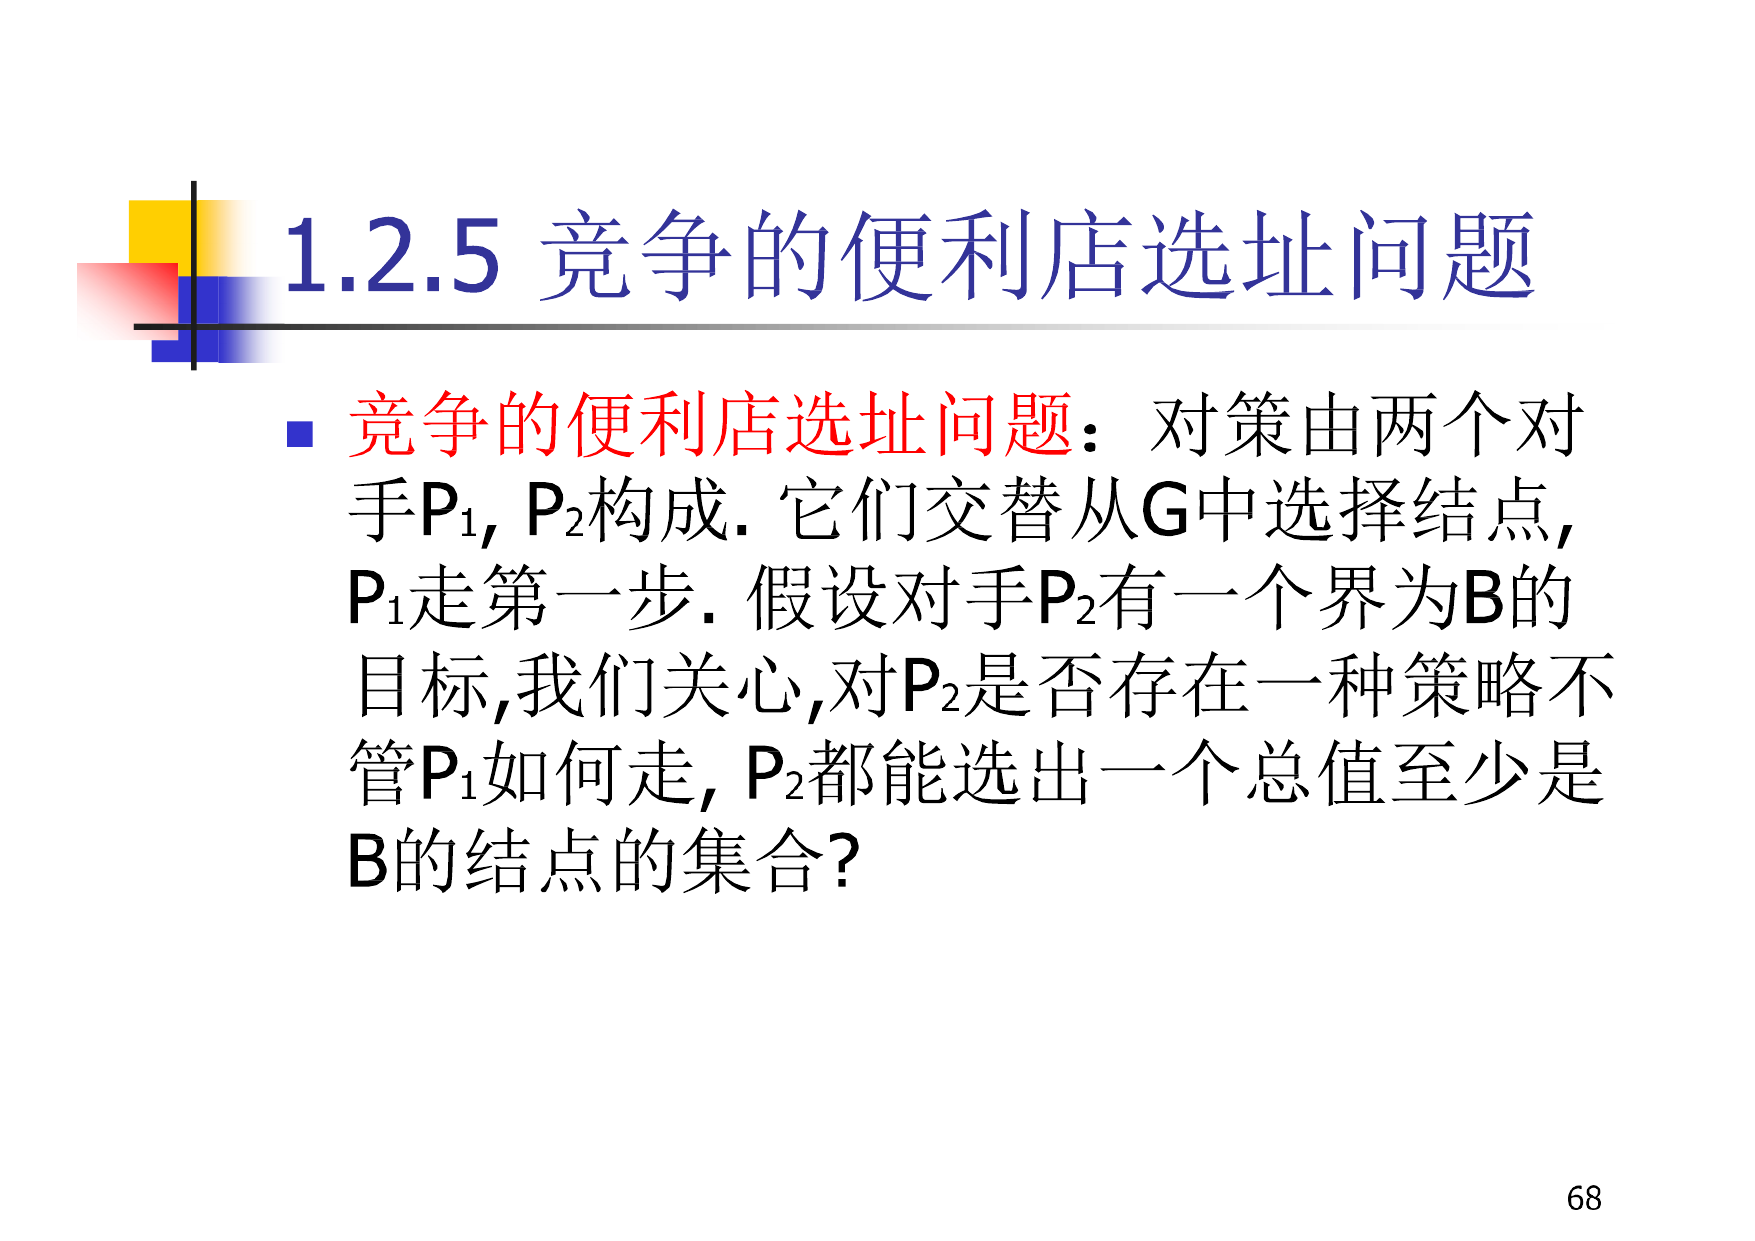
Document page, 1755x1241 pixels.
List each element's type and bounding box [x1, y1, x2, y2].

picture [197, 200, 1615, 363]
text_box [1495, 739, 1503, 785]
text_box [574, 877, 584, 892]
text_box [613, 664, 621, 717]
picture [1290, 263, 1301, 292]
text_box [579, 759, 602, 789]
text_box [894, 482, 917, 542]
text_box [368, 216, 414, 292]
text_box [1002, 208, 1030, 301]
text_box [679, 651, 692, 668]
text_box [1498, 475, 1547, 525]
text_box [834, 564, 887, 630]
text_box [1173, 588, 1239, 596]
text_box [1413, 475, 1478, 524]
text_box [820, 584, 849, 624]
text_box [1537, 525, 1549, 541]
text_box [808, 700, 824, 725]
text_box [704, 612, 714, 624]
picture [754, 263, 773, 286]
text_box [755, 667, 792, 713]
text_box [421, 650, 450, 718]
text_box [925, 590, 935, 609]
text_box [1474, 410, 1482, 458]
text_box [1372, 239, 1409, 280]
text_box [350, 833, 387, 887]
text_box [288, 217, 325, 292]
text_box [1516, 391, 1585, 457]
text_box [1259, 739, 1301, 791]
text_box [1513, 563, 1572, 630]
text_box [362, 654, 405, 718]
text_box [918, 772, 947, 804]
text_box [551, 826, 600, 876]
text_box [851, 476, 874, 542]
text_box [880, 478, 891, 492]
text_box [1370, 392, 1438, 458]
text_box [830, 832, 859, 873]
text_box [892, 564, 960, 630]
text_box [1506, 526, 1515, 541]
text_box [628, 739, 695, 806]
text_box [862, 678, 873, 696]
text_box [1109, 651, 1177, 719]
picture [1567, 1185, 1601, 1211]
text_box [517, 651, 584, 718]
text_box [926, 491, 952, 512]
text_box [882, 738, 915, 762]
text_box [1051, 686, 1094, 718]
text_box [746, 563, 815, 631]
text_box [471, 685, 486, 709]
text_box [618, 653, 628, 667]
text_box [1426, 595, 1443, 612]
text_box [771, 864, 810, 893]
text_box [790, 247, 804, 270]
text_box [1242, 209, 1281, 291]
text_box [876, 390, 926, 454]
text_box [1443, 390, 1511, 427]
text_box [616, 826, 675, 893]
text_box [1203, 759, 1211, 807]
text_box [1100, 763, 1166, 771]
text_box [1391, 740, 1458, 802]
text_box [630, 596, 652, 621]
text_box [1454, 211, 1487, 250]
text_box [1005, 411, 1072, 457]
text_box [785, 390, 854, 456]
text_box [1264, 740, 1274, 755]
picture [1457, 263, 1467, 285]
text_box [576, 744, 622, 806]
text_box [1041, 562, 1166, 631]
text_box [1353, 226, 1364, 300]
text_box [965, 564, 1033, 631]
text_box [661, 476, 728, 543]
text_box [445, 671, 489, 718]
text_box [1143, 481, 1187, 537]
text_box [780, 475, 844, 500]
text_box [1266, 210, 1334, 297]
picture [1075, 267, 1114, 288]
text_box [840, 210, 933, 302]
text_box [348, 476, 416, 543]
text_box [1557, 525, 1573, 549]
text_box [529, 475, 654, 543]
text_box [628, 562, 695, 631]
text_box [1182, 651, 1249, 718]
text_box [1306, 390, 1360, 456]
text_box [1319, 565, 1386, 631]
text_box [1224, 390, 1292, 458]
text_box [749, 738, 875, 807]
text_box [423, 481, 497, 549]
picture [1084, 423, 1096, 452]
text_box [737, 677, 748, 699]
text_box [965, 492, 985, 510]
text_box [397, 826, 456, 893]
text_box [646, 855, 657, 872]
text_box [663, 651, 729, 718]
text_box [1478, 651, 1543, 718]
picture [1379, 263, 1399, 269]
text_box [905, 651, 1031, 718]
text_box [1589, 674, 1613, 699]
text_box [945, 391, 956, 405]
text_box [1247, 783, 1257, 799]
text_box [756, 826, 824, 862]
text_box [454, 218, 498, 293]
picture [1473, 263, 1505, 290]
text_box [466, 877, 493, 890]
text_box [1443, 238, 1535, 301]
text_box [1256, 676, 1322, 684]
text_box [925, 475, 991, 491]
text_box [500, 390, 559, 457]
text_box [1465, 752, 1489, 784]
text_box [1245, 562, 1313, 600]
text_box [683, 399, 691, 440]
text_box [1522, 526, 1531, 541]
text_box [952, 739, 1021, 805]
text_box [940, 403, 948, 457]
text_box [828, 564, 838, 578]
text_box [706, 477, 717, 490]
text_box [641, 208, 732, 302]
text_box [1000, 221, 1010, 278]
text_box [350, 563, 548, 631]
text_box [422, 390, 489, 458]
text_box [962, 394, 994, 457]
text_box [1183, 417, 1194, 436]
text_box [495, 864, 527, 894]
text_box [737, 525, 747, 536]
text_box [1401, 567, 1414, 582]
text_box [1000, 475, 1062, 543]
text_box [1152, 214, 1164, 233]
text_box [1265, 475, 1333, 541]
text_box [859, 390, 887, 450]
text_box [349, 418, 415, 458]
text_box [1076, 667, 1102, 685]
text_box [540, 247, 631, 301]
text_box [829, 652, 898, 718]
text_box [349, 738, 415, 772]
text_box [1038, 392, 1071, 434]
text_box [363, 766, 403, 807]
text_box [700, 788, 716, 812]
text_box [287, 421, 313, 447]
text_box [1199, 475, 1255, 543]
text_box [876, 488, 883, 542]
text_box [683, 826, 751, 894]
text_box [1328, 651, 1394, 718]
text_box [919, 740, 946, 769]
picture [689, 263, 709, 270]
text_box [1318, 739, 1386, 807]
text_box [632, 658, 654, 718]
text_box [427, 277, 439, 292]
text_box [567, 391, 634, 458]
text_box [793, 394, 803, 408]
text_box [555, 739, 578, 806]
text_box [1071, 476, 1138, 543]
text_box [1413, 526, 1441, 539]
text_box [1505, 753, 1528, 775]
text_box [556, 588, 622, 596]
picture [77, 263, 191, 363]
text_box [640, 390, 682, 457]
text_box [1276, 583, 1284, 631]
text_box [1273, 479, 1282, 493]
text_box [349, 390, 414, 417]
text_box [1383, 215, 1428, 300]
text_box [1339, 475, 1406, 543]
text_box [762, 655, 777, 673]
text_box [713, 389, 780, 457]
text_box [953, 412, 981, 442]
text_box [1013, 392, 1037, 420]
text_box [559, 877, 568, 892]
text_box [748, 209, 829, 300]
text_box [684, 390, 705, 457]
text_box [1295, 782, 1309, 797]
text_box [1488, 211, 1534, 269]
text_box [1039, 652, 1102, 687]
text_box [1041, 208, 1133, 300]
text_box [427, 855, 438, 872]
text_box [589, 651, 612, 718]
text_box [1360, 209, 1375, 230]
picture [1163, 263, 1185, 285]
text_box [960, 743, 970, 757]
text_box [1538, 768, 1604, 805]
text_box [540, 877, 551, 893]
text_box [1443, 513, 1474, 543]
text_box [530, 418, 541, 435]
text_box [341, 277, 354, 292]
text_box [1402, 651, 1470, 718]
text_box [1032, 740, 1088, 805]
text_box [1172, 738, 1240, 776]
text_box [795, 497, 840, 539]
text_box [1549, 652, 1615, 718]
picture [565, 263, 603, 268]
text_box [1488, 526, 1499, 541]
text_box [838, 879, 846, 887]
text_box [1549, 417, 1559, 436]
text_box [1151, 391, 1219, 457]
text_box [1141, 209, 1235, 299]
text_box [494, 700, 510, 725]
text_box [787, 677, 801, 698]
text_box [540, 208, 629, 245]
text_box [1263, 781, 1298, 803]
text_box [1554, 740, 1590, 770]
text_box [449, 654, 484, 661]
text_box [886, 762, 913, 806]
text_box [590, 876, 601, 893]
text_box [466, 826, 530, 875]
text_box [941, 209, 998, 301]
text_box [423, 739, 547, 807]
text_box [1543, 591, 1554, 608]
text_box [1464, 772, 1522, 806]
text_box [441, 684, 461, 711]
text_box [1466, 570, 1503, 624]
text_box [563, 655, 576, 669]
text_box [926, 501, 992, 543]
text_box [1392, 563, 1458, 631]
